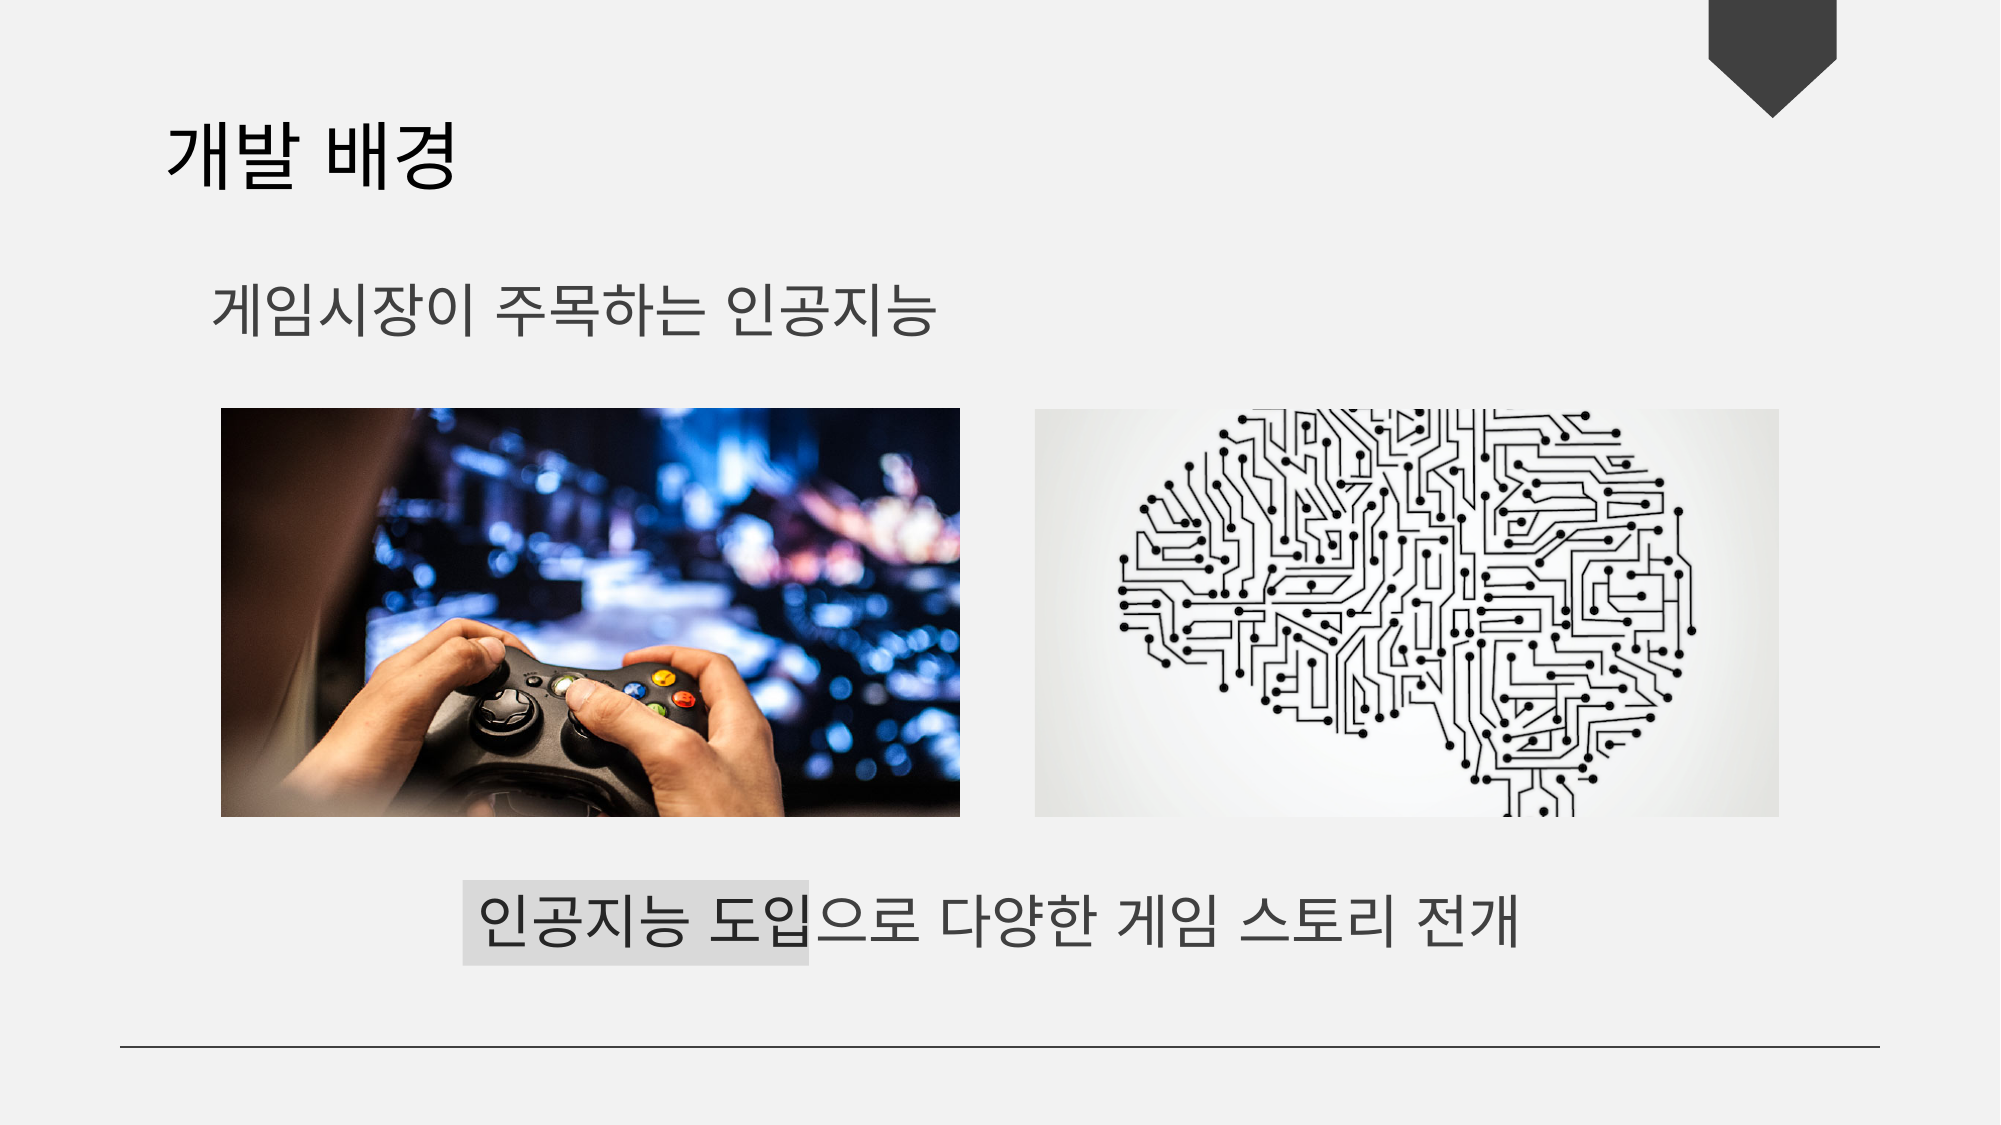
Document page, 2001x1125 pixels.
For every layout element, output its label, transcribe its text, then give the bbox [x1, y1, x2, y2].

text_box [1706, 0, 1839, 120]
text_box 개발 배경 [149, 102, 498, 207]
text_box [461, 963, 811, 968]
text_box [220, 408, 1780, 818]
text_box 게임시장이 주목하는 인공지능 [195, 267, 970, 352]
text_box 인공지능 도입으로 다양한 게임 스토리 전개 [364, 877, 1636, 963]
